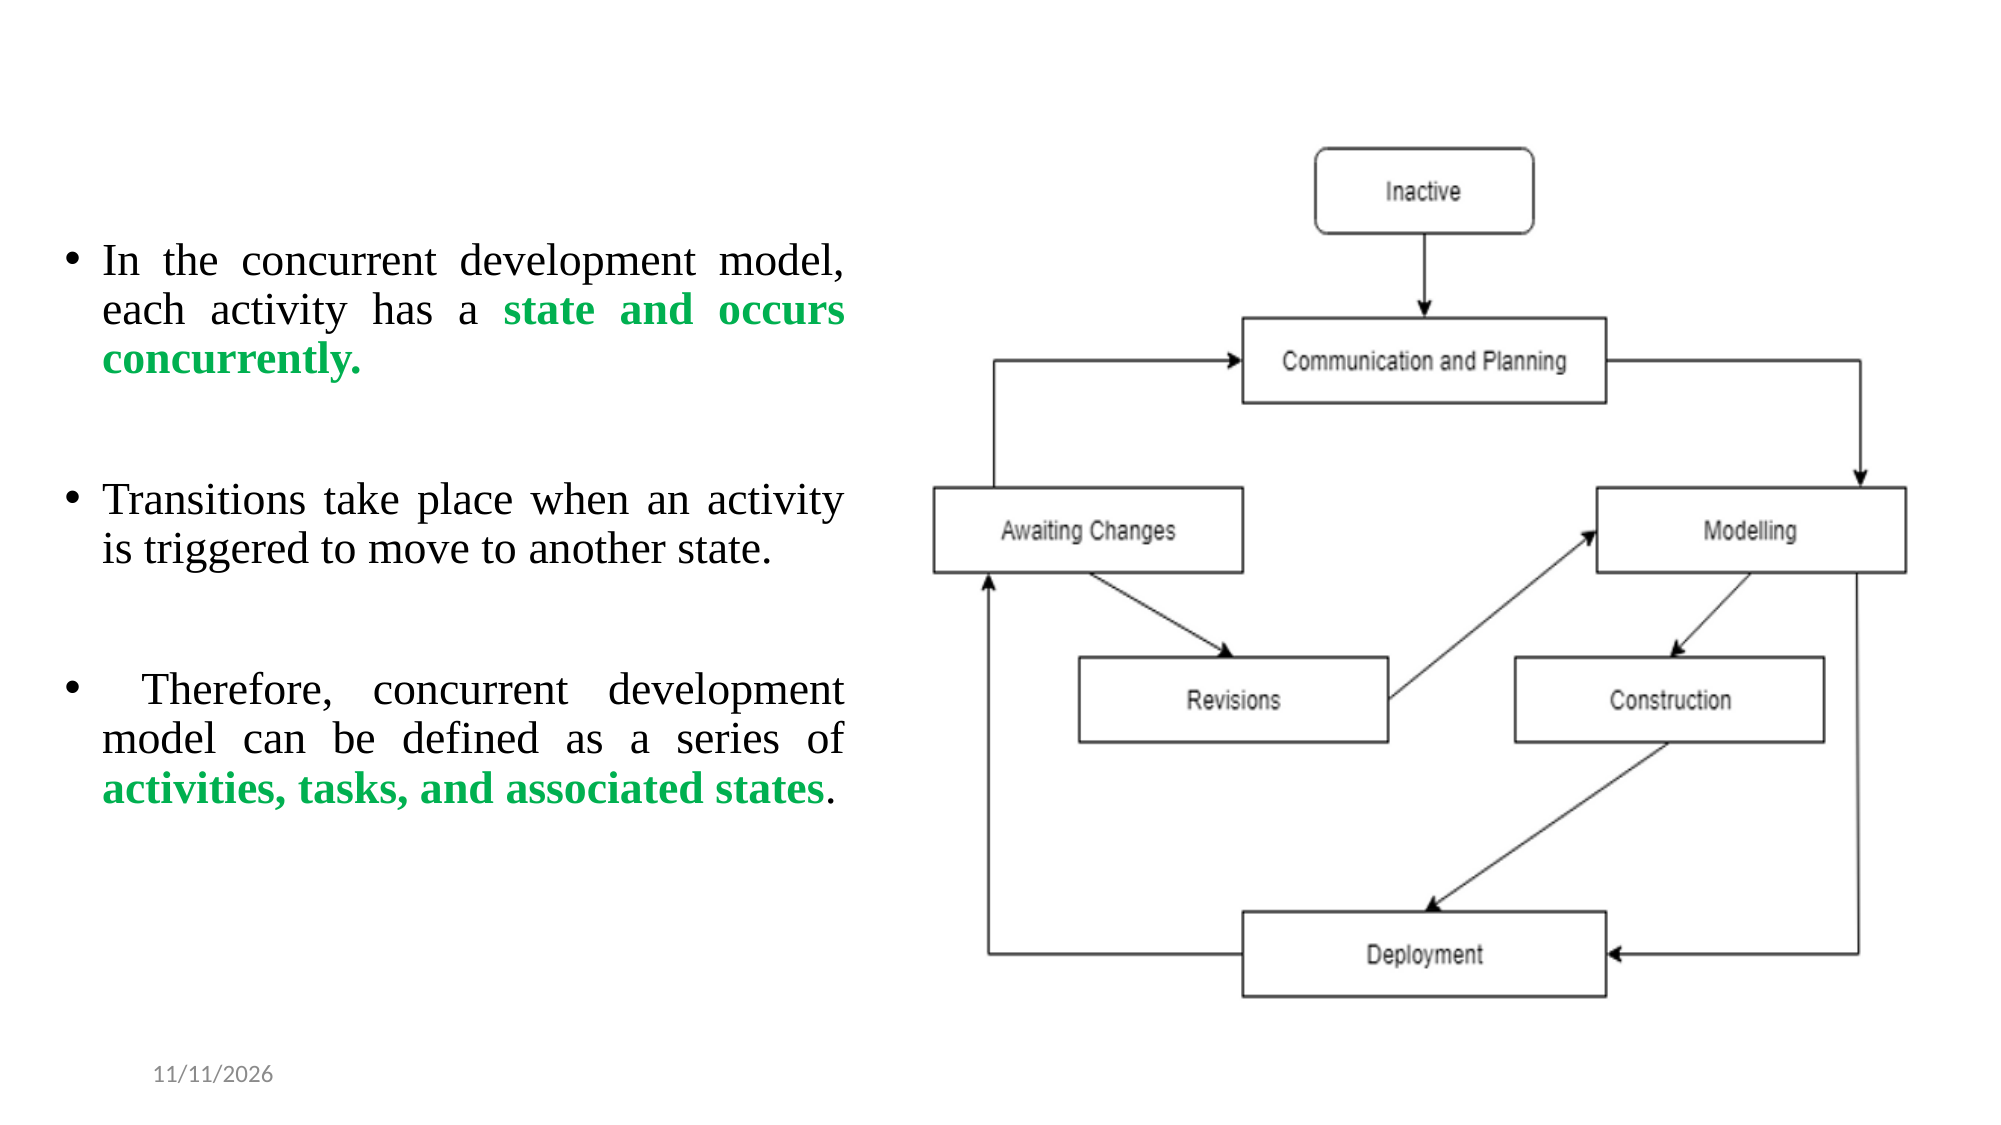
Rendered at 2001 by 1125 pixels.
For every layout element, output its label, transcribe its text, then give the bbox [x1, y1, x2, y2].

list In the concurrent development model, each activity has a state and occurs concurrently. Transitions take place when an activity is triggered to move to another state. Therefore, concurrent development model can be defined as a series of activities, tasks, and associated states. [49, 228, 860, 942]
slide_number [137, 1042, 588, 1103]
picture [860, 41, 1988, 1103]
